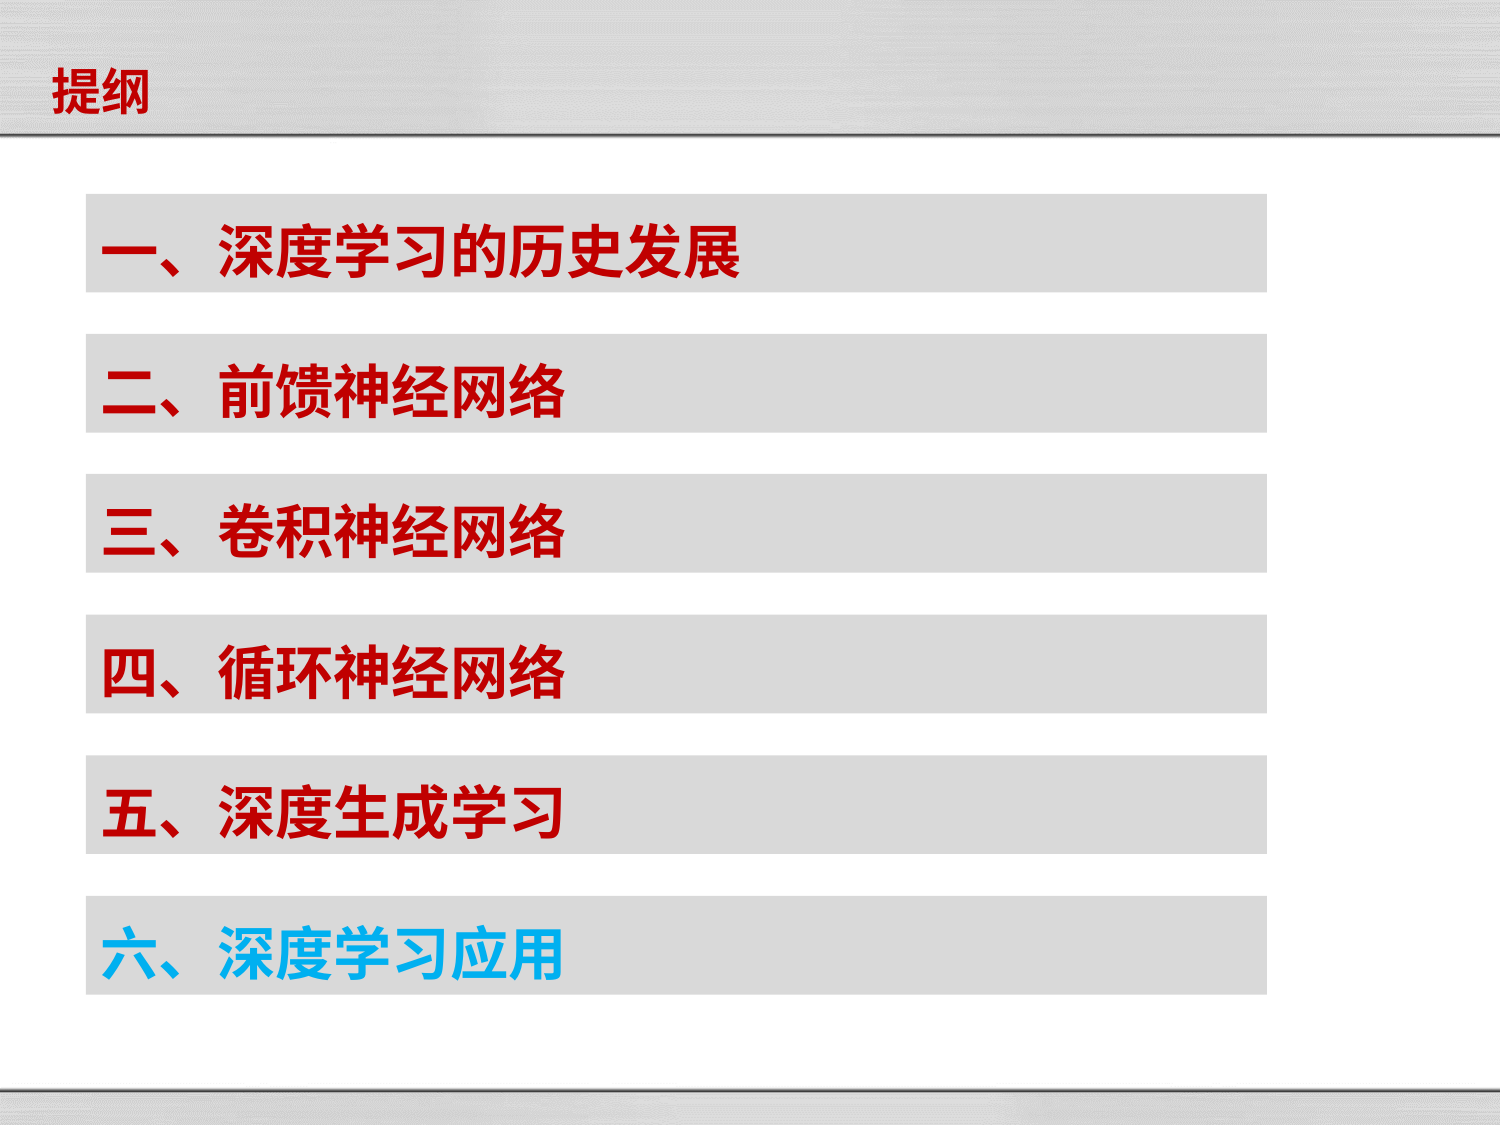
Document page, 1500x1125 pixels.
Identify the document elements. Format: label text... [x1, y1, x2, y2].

text_box 三、卷积神经网络 [85, 473, 1267, 573]
picture [0, 0, 1500, 1125]
text_box 二、前馈神经网络 [85, 333, 1267, 433]
text_box 四、循环神经网络 [85, 614, 1267, 714]
text_box 提纲 [2, 16, 1115, 166]
text_box 六、深度学习应用 [85, 895, 1267, 995]
text_box 一、深度学习的历史发展 [85, 193, 1267, 293]
text_box 五、深度生成学习 [85, 755, 1267, 854]
